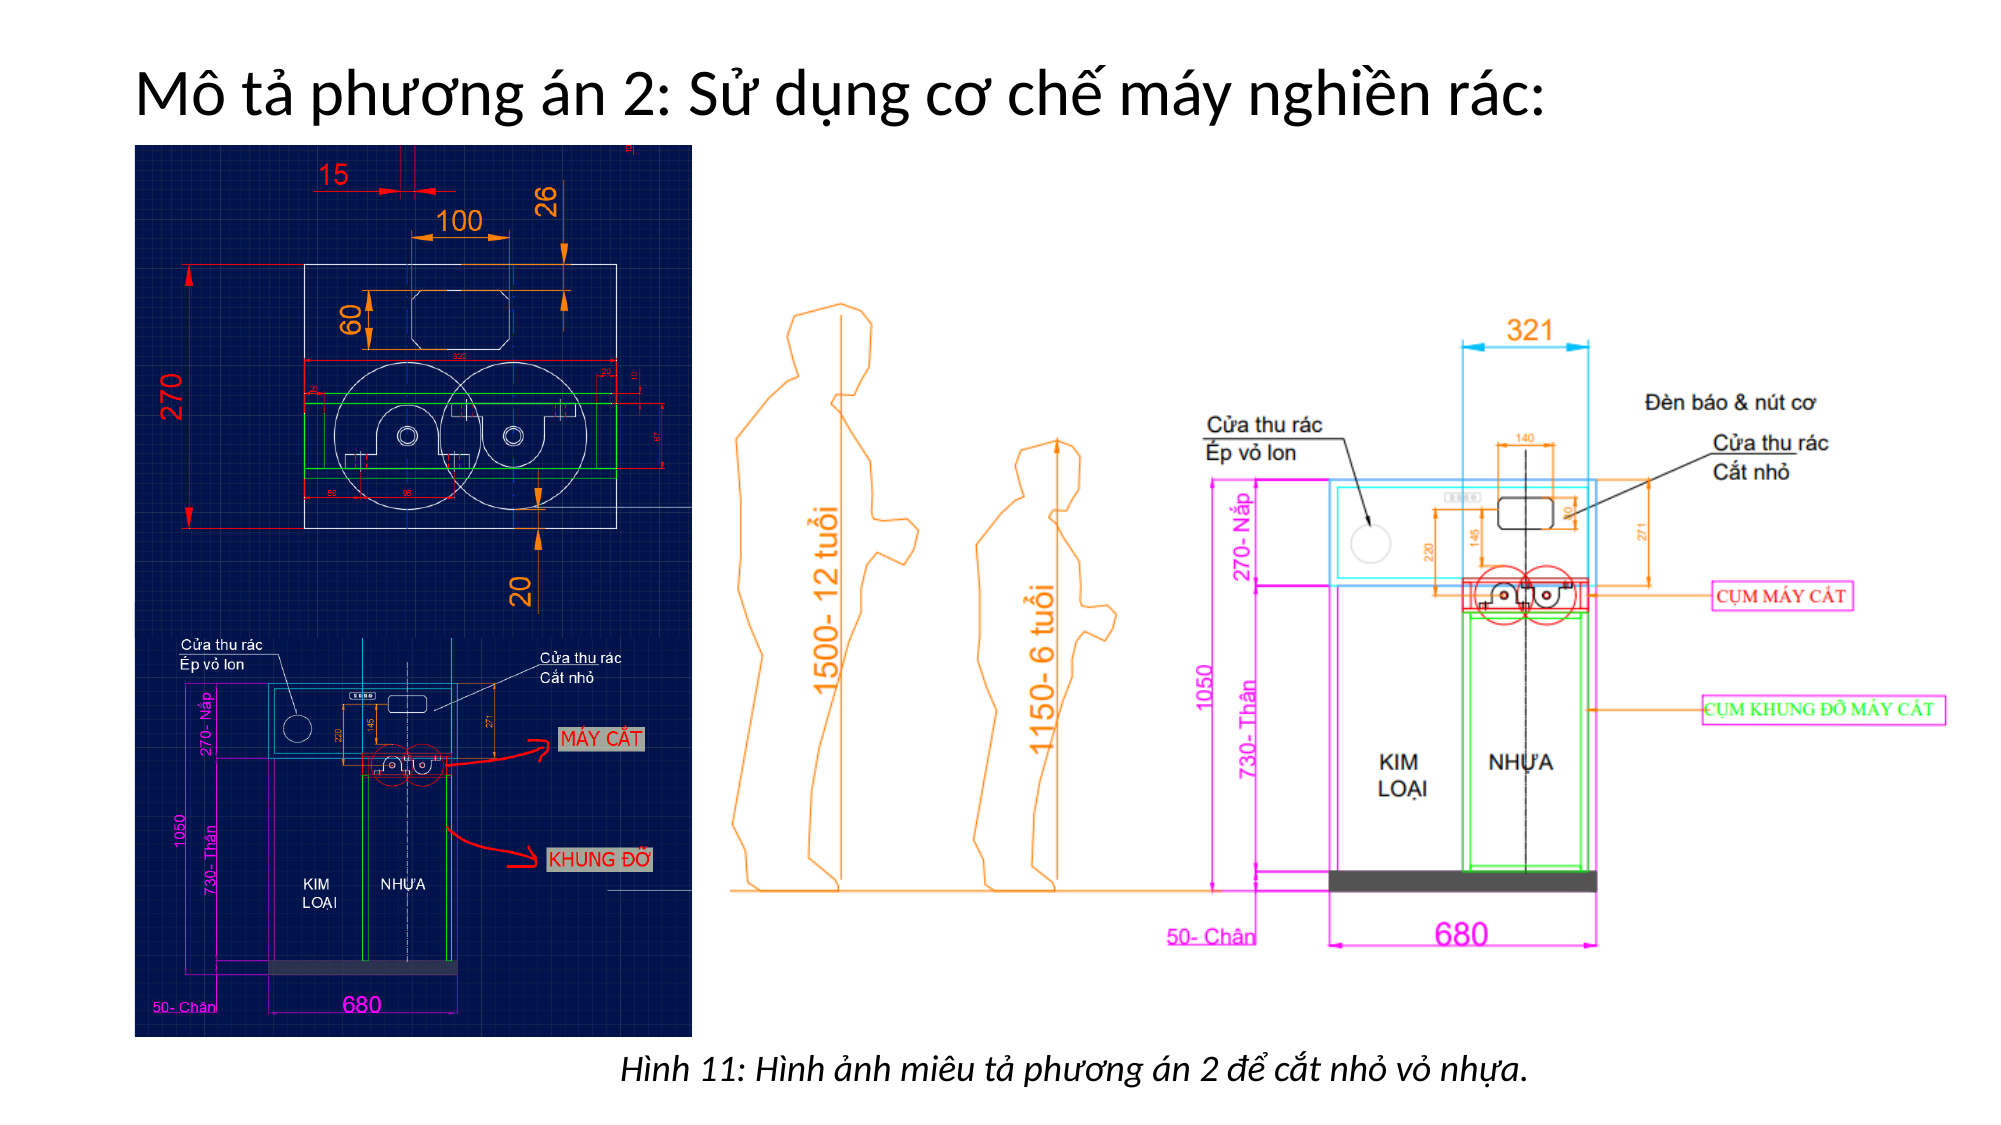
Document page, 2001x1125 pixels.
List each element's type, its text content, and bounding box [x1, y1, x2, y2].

text_box Mô tả phương án 2: Sử dụng cơ chế máy nghiền rác: [119, 41, 1722, 216]
picture [730, 206, 1959, 996]
text_box Hình 11: Hình ảnh miêu tả phương án 2 để cắt nhỏ vỏ nhựa. [578, 1036, 1572, 1096]
picture [134, 145, 692, 1037]
